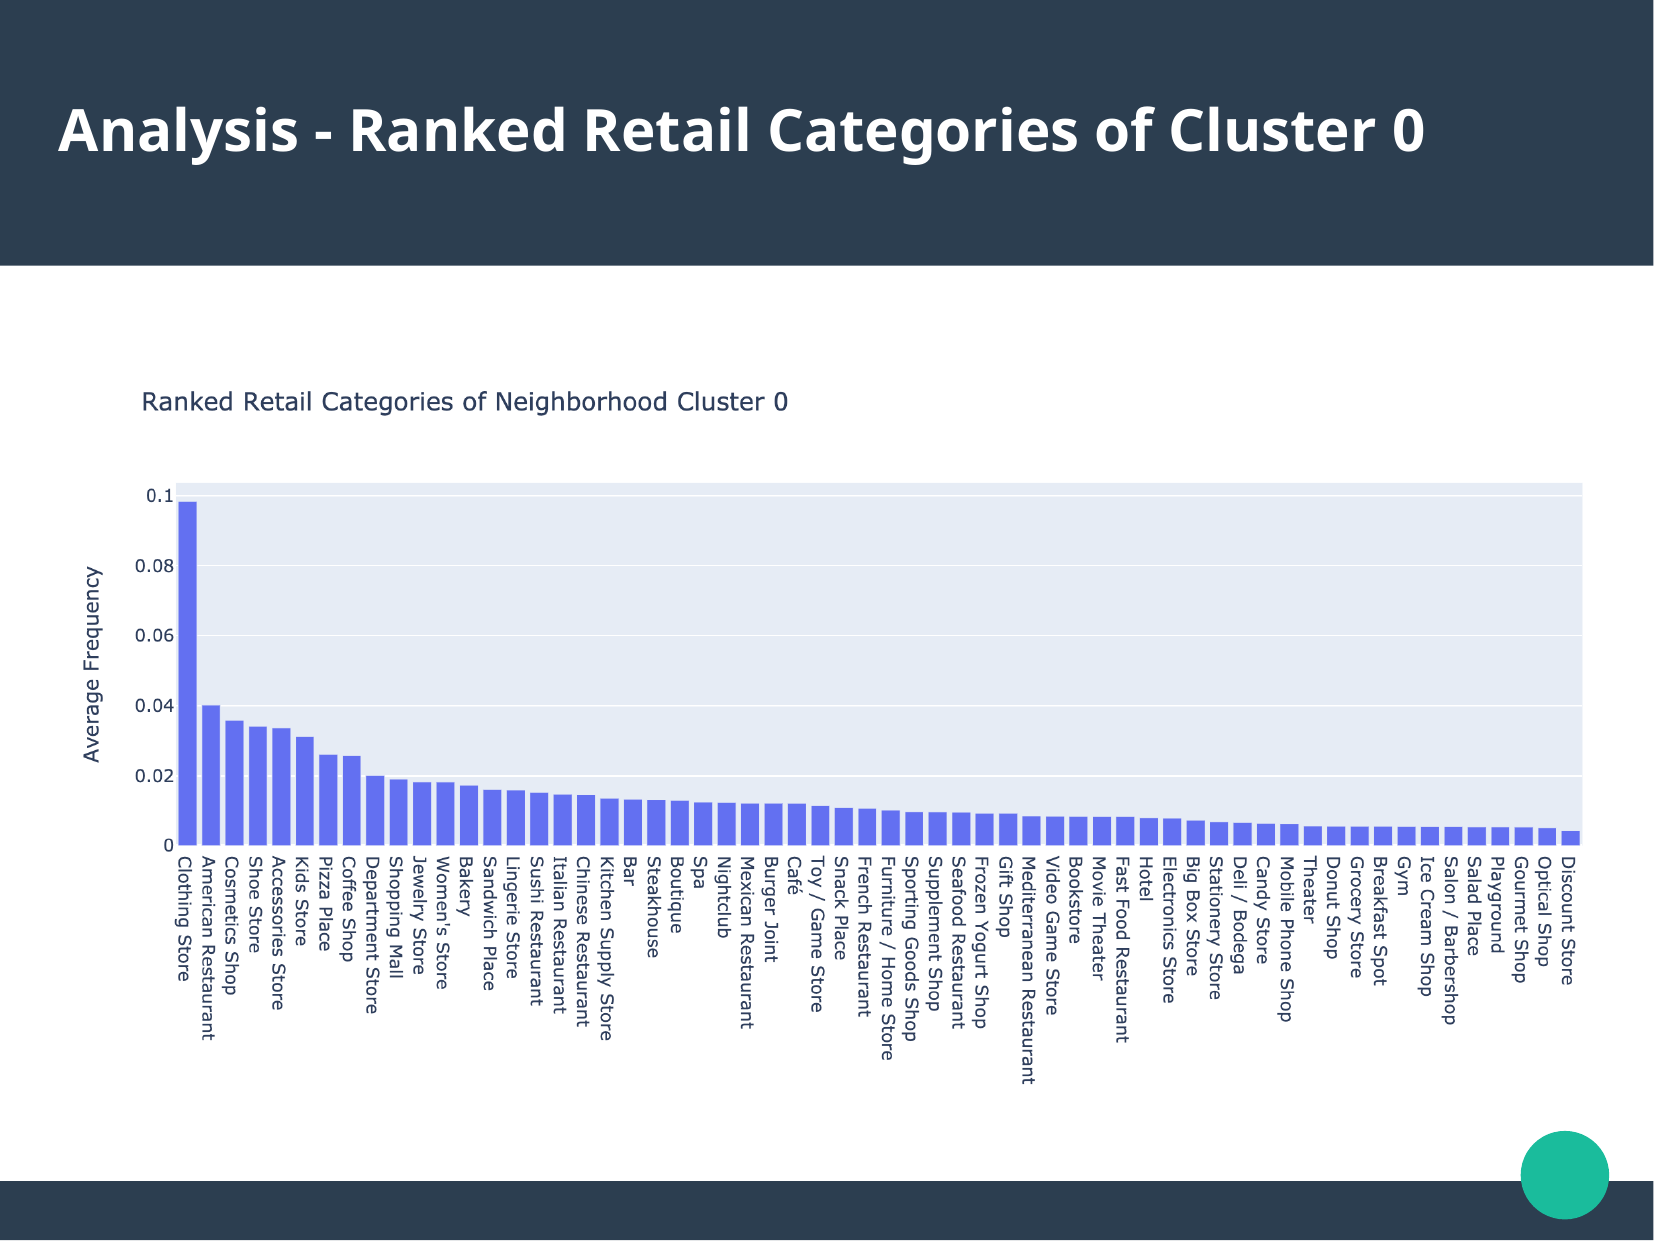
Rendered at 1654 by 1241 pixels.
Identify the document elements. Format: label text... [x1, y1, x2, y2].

text_box Analysis - Ranked Retail Categories of Cluster 0 [59, 49, 1595, 207]
picture [58, 381, 1595, 1096]
